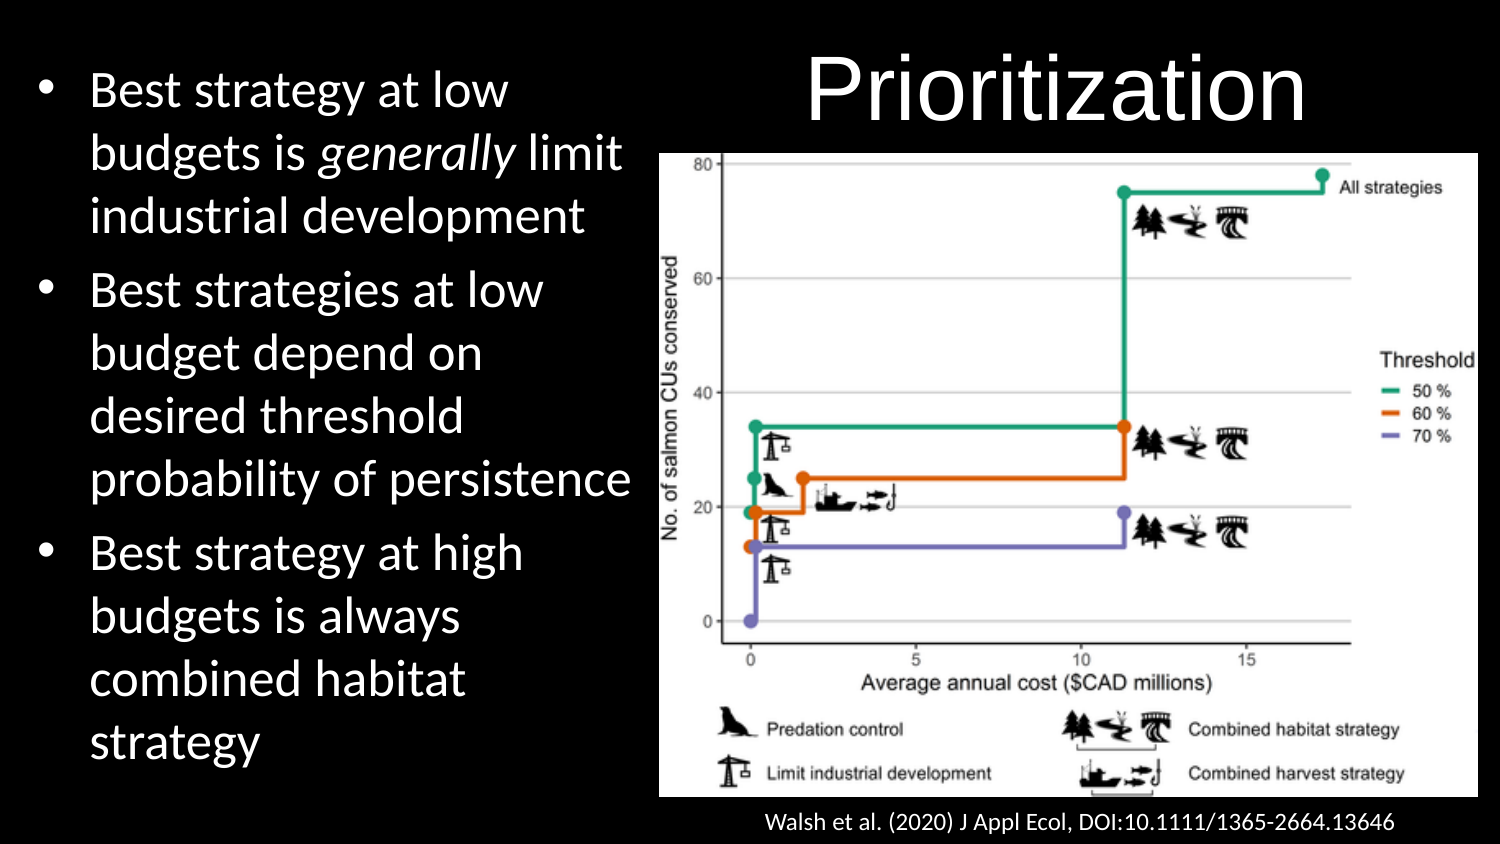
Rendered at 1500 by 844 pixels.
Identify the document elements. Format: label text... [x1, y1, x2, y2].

text_box Walsh et al. (2020) J Appl Ecol, DOI:10.1111/1365-2664.13646 [750, 805, 1429, 843]
title Prioritization [659, 13, 1455, 152]
list Best strategy at low budgets is generally limit industrial development Best strategies at low budget depend on desired threshold probability of persistence Best strategy at high budgets is always combined habitat strategy [22, 46, 660, 824]
picture [659, 153, 1478, 798]
